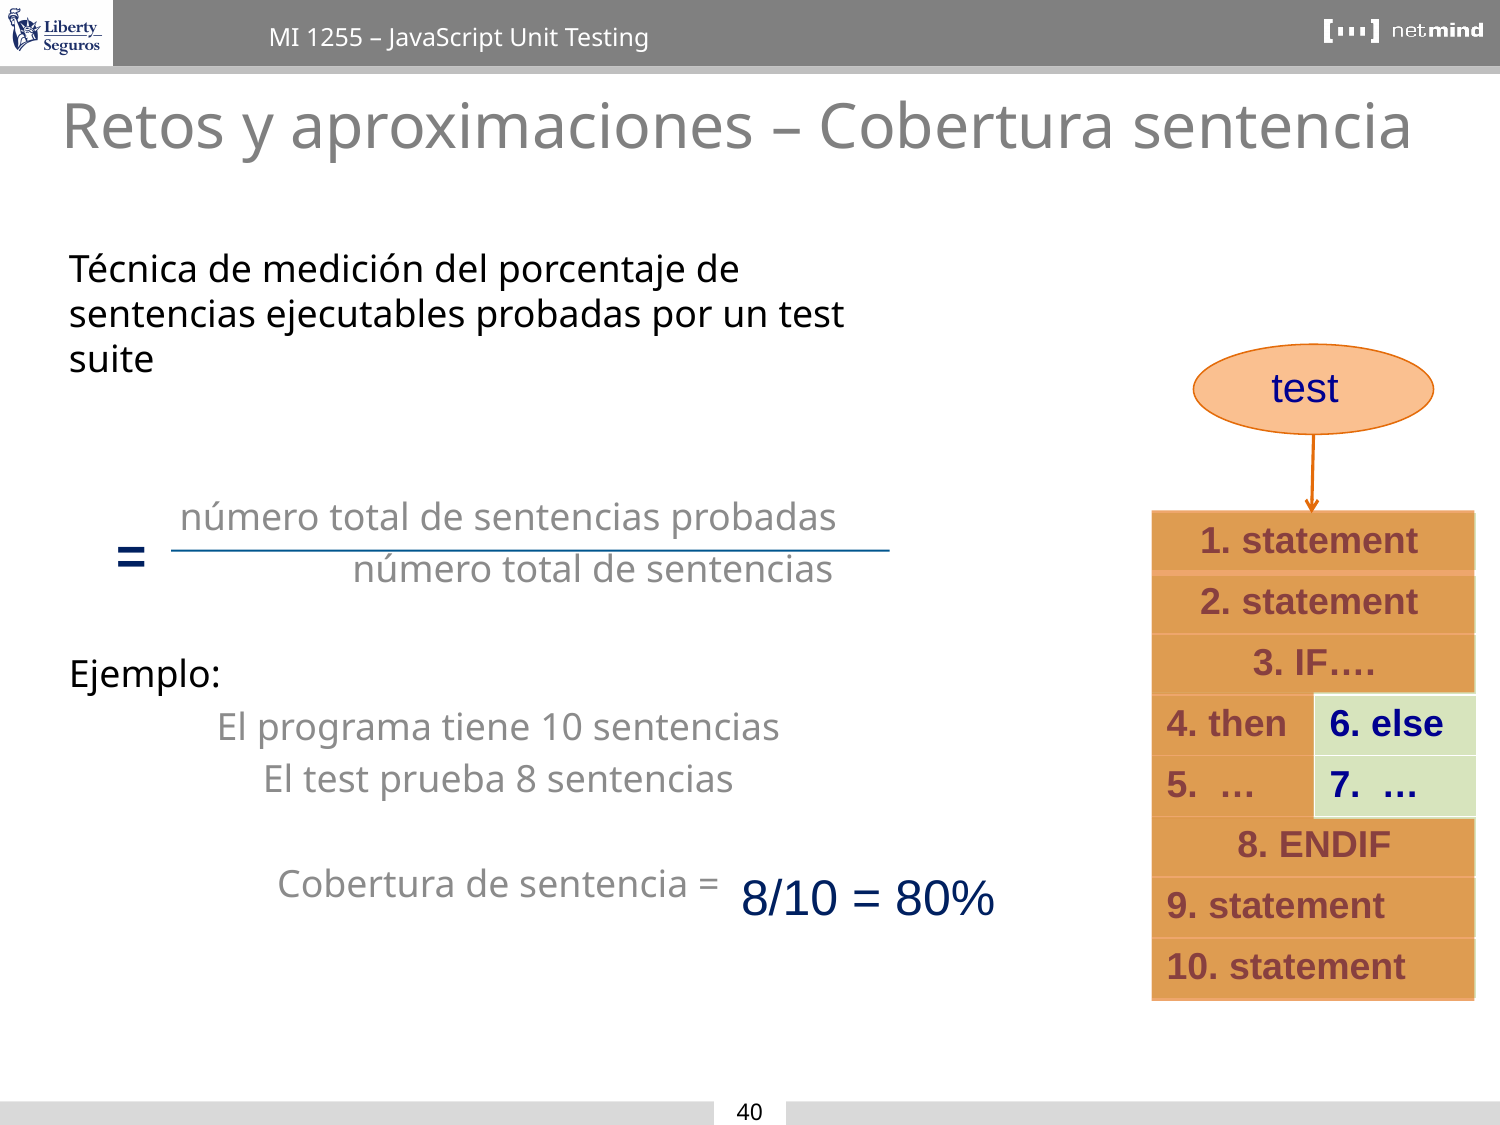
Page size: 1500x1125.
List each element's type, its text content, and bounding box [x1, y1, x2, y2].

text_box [1193, 343, 1434, 508]
list Retos y aproximaciones – Cobertura sentencia [46, 78, 1477, 232]
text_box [1151, 510, 1475, 1002]
picture [0, 0, 113, 66]
text_box = [105, 527, 158, 590]
text_box 8/10 = 80% [726, 857, 1053, 933]
text_box Técnica de medición del porcentaje de sentencias ejecutables probadas por un test suite número total de sentencias probadas número total de sentencias Ejemplo: El programa tiene 10 sentencias El test prueba 8 sentencias Cobertura de sentencia = [54, 237, 869, 1035]
picture [1324, 19, 1483, 43]
slide_number 40 [714, 1101, 786, 1125]
